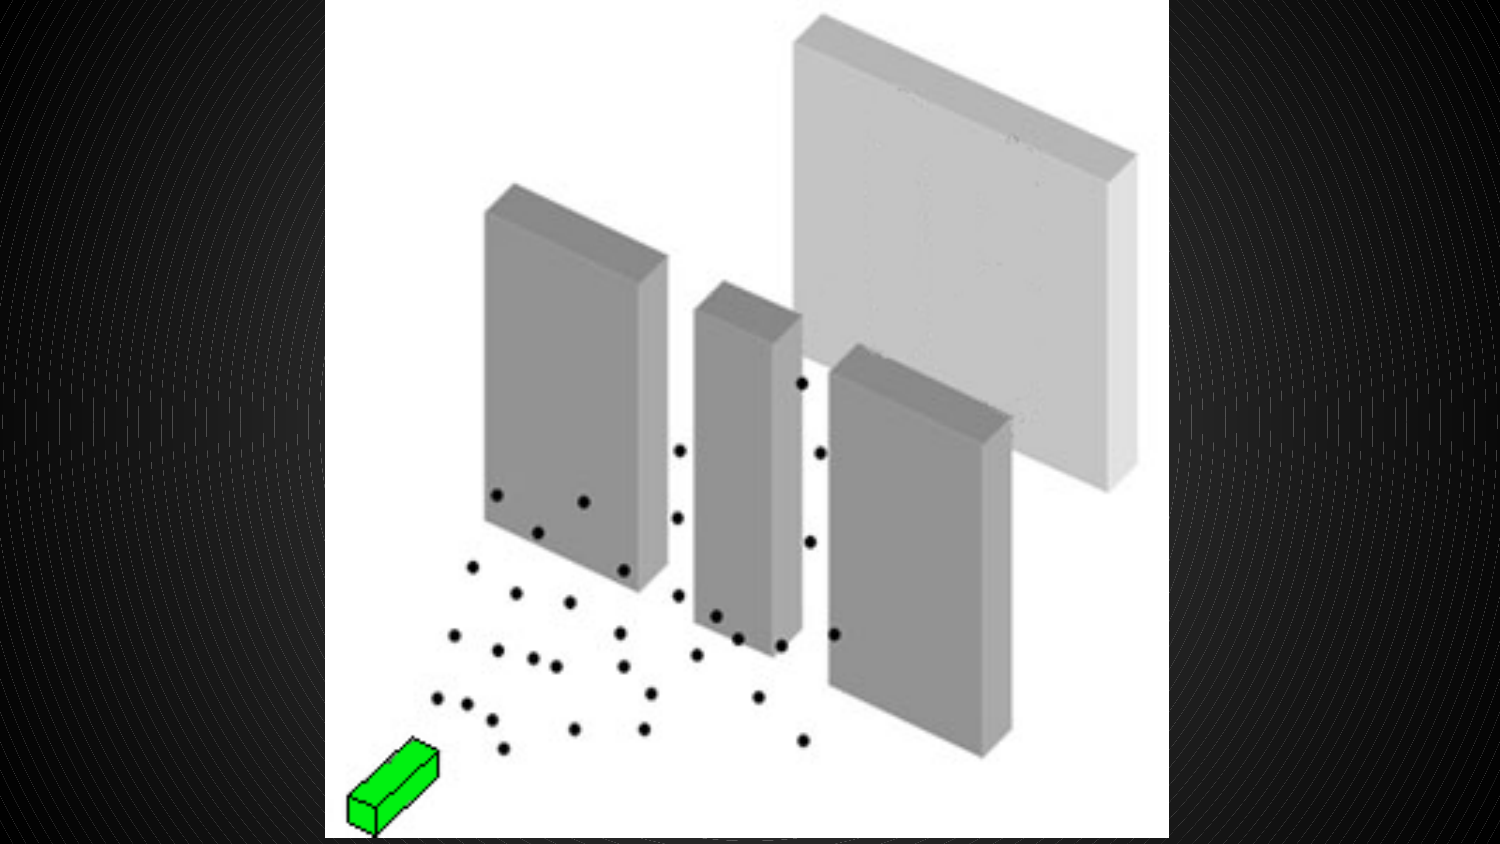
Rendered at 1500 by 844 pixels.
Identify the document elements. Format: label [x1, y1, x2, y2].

picture [325, 0, 1170, 839]
